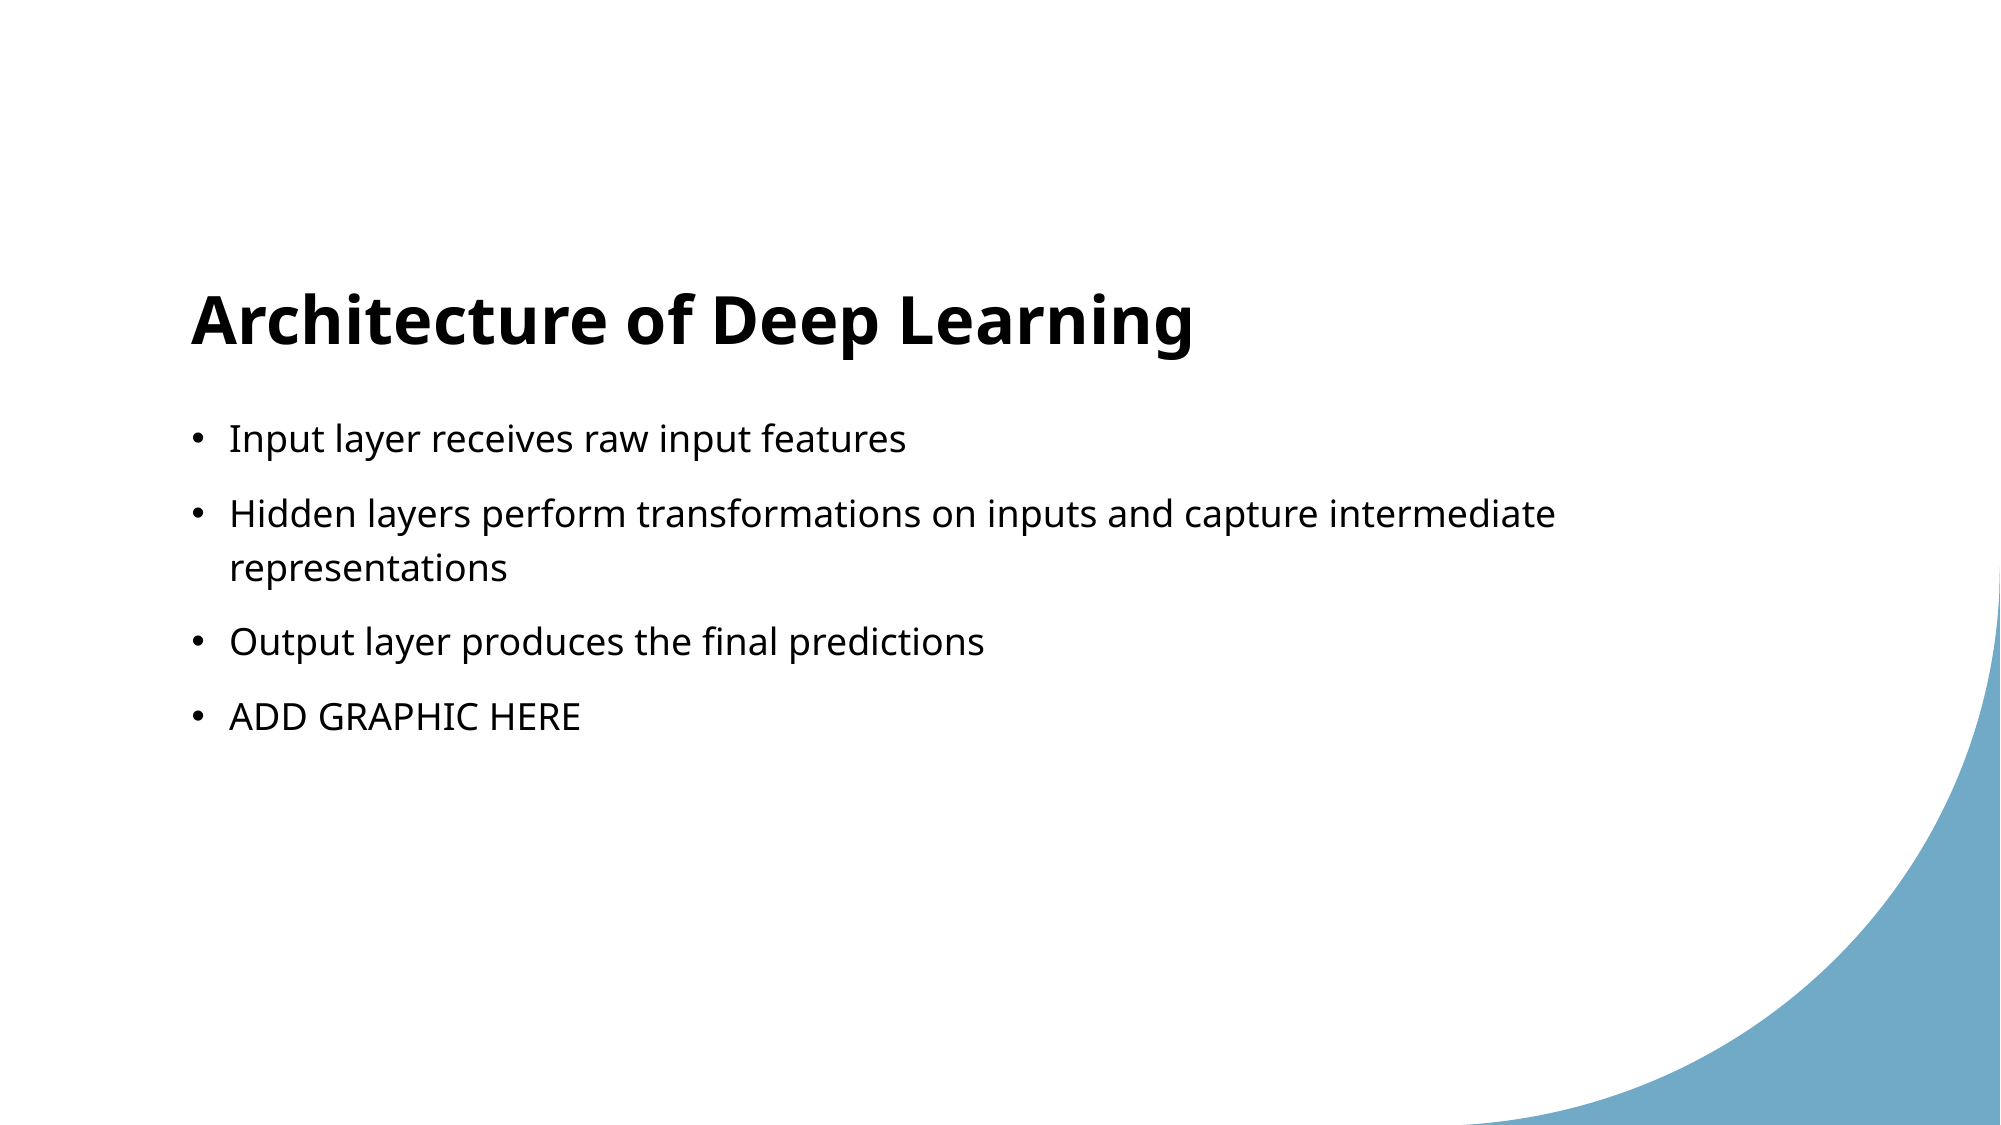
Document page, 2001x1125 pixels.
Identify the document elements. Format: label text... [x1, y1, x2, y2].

title Architecture of Deep Learning [176, 118, 1809, 366]
list Input layer receives raw input features Hidden layers perform transformations on inputs and capture intermediate representations Output layer produces the final predictions ADD GRAPHIC HERE [176, 398, 1809, 975]
